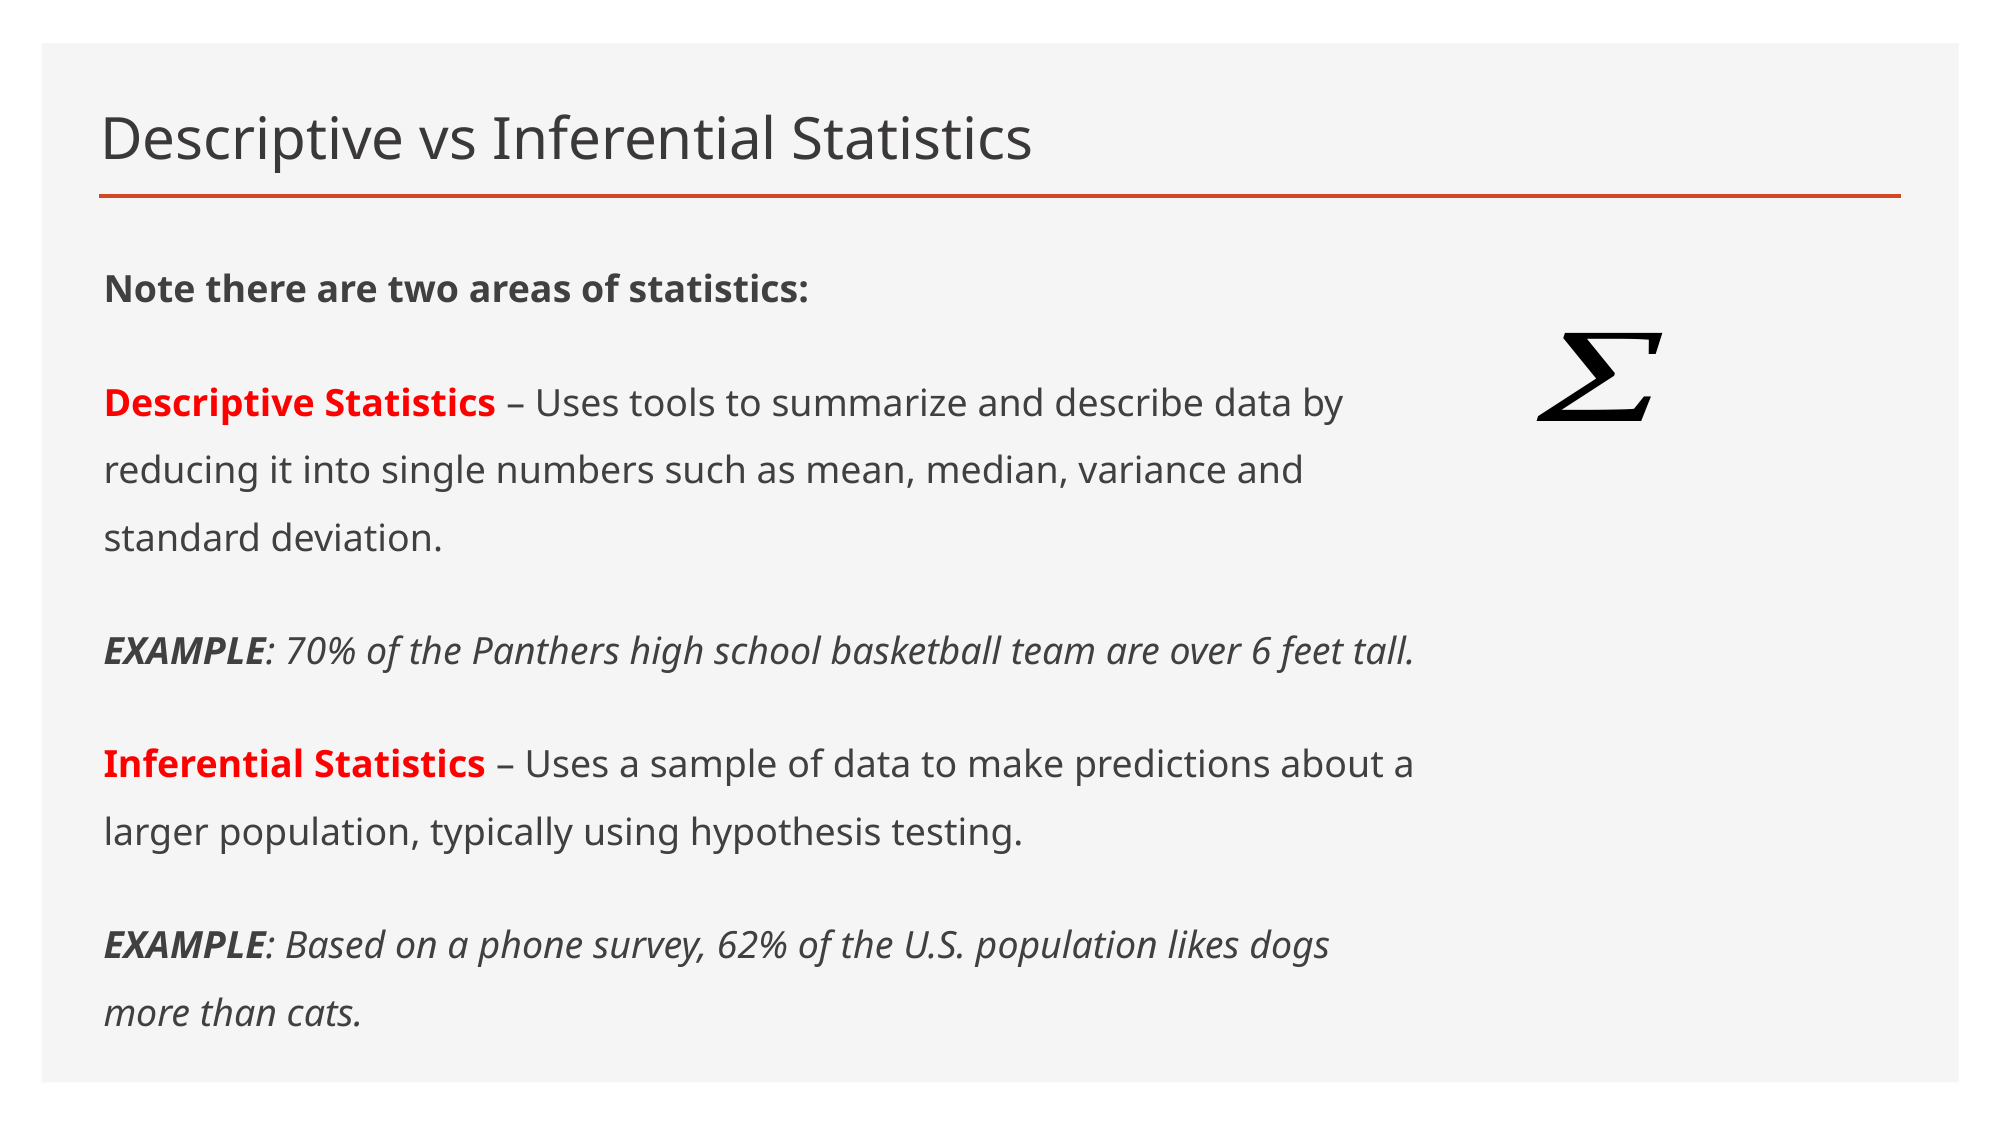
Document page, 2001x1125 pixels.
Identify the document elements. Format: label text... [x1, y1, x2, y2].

title Descriptive vs Inferential Statistics [85, 73, 1214, 179]
list Note there are two areas of statistics: Descriptive Statistics – Uses tools to summarize and describe data by reducing it into single numbers such as mean, median, variance and standard deviation. EXAMPLE: 70% of the Panthers high school basketball team are over 6 feet tall. Inferential Statistics – Uses a sample of data to make predictions about a larger population, typically using hypothesis testing. EXAMPLE: Based on a phone survey, 62% of the U.S. population likes dogs more than cats. [88, 235, 1436, 1027]
